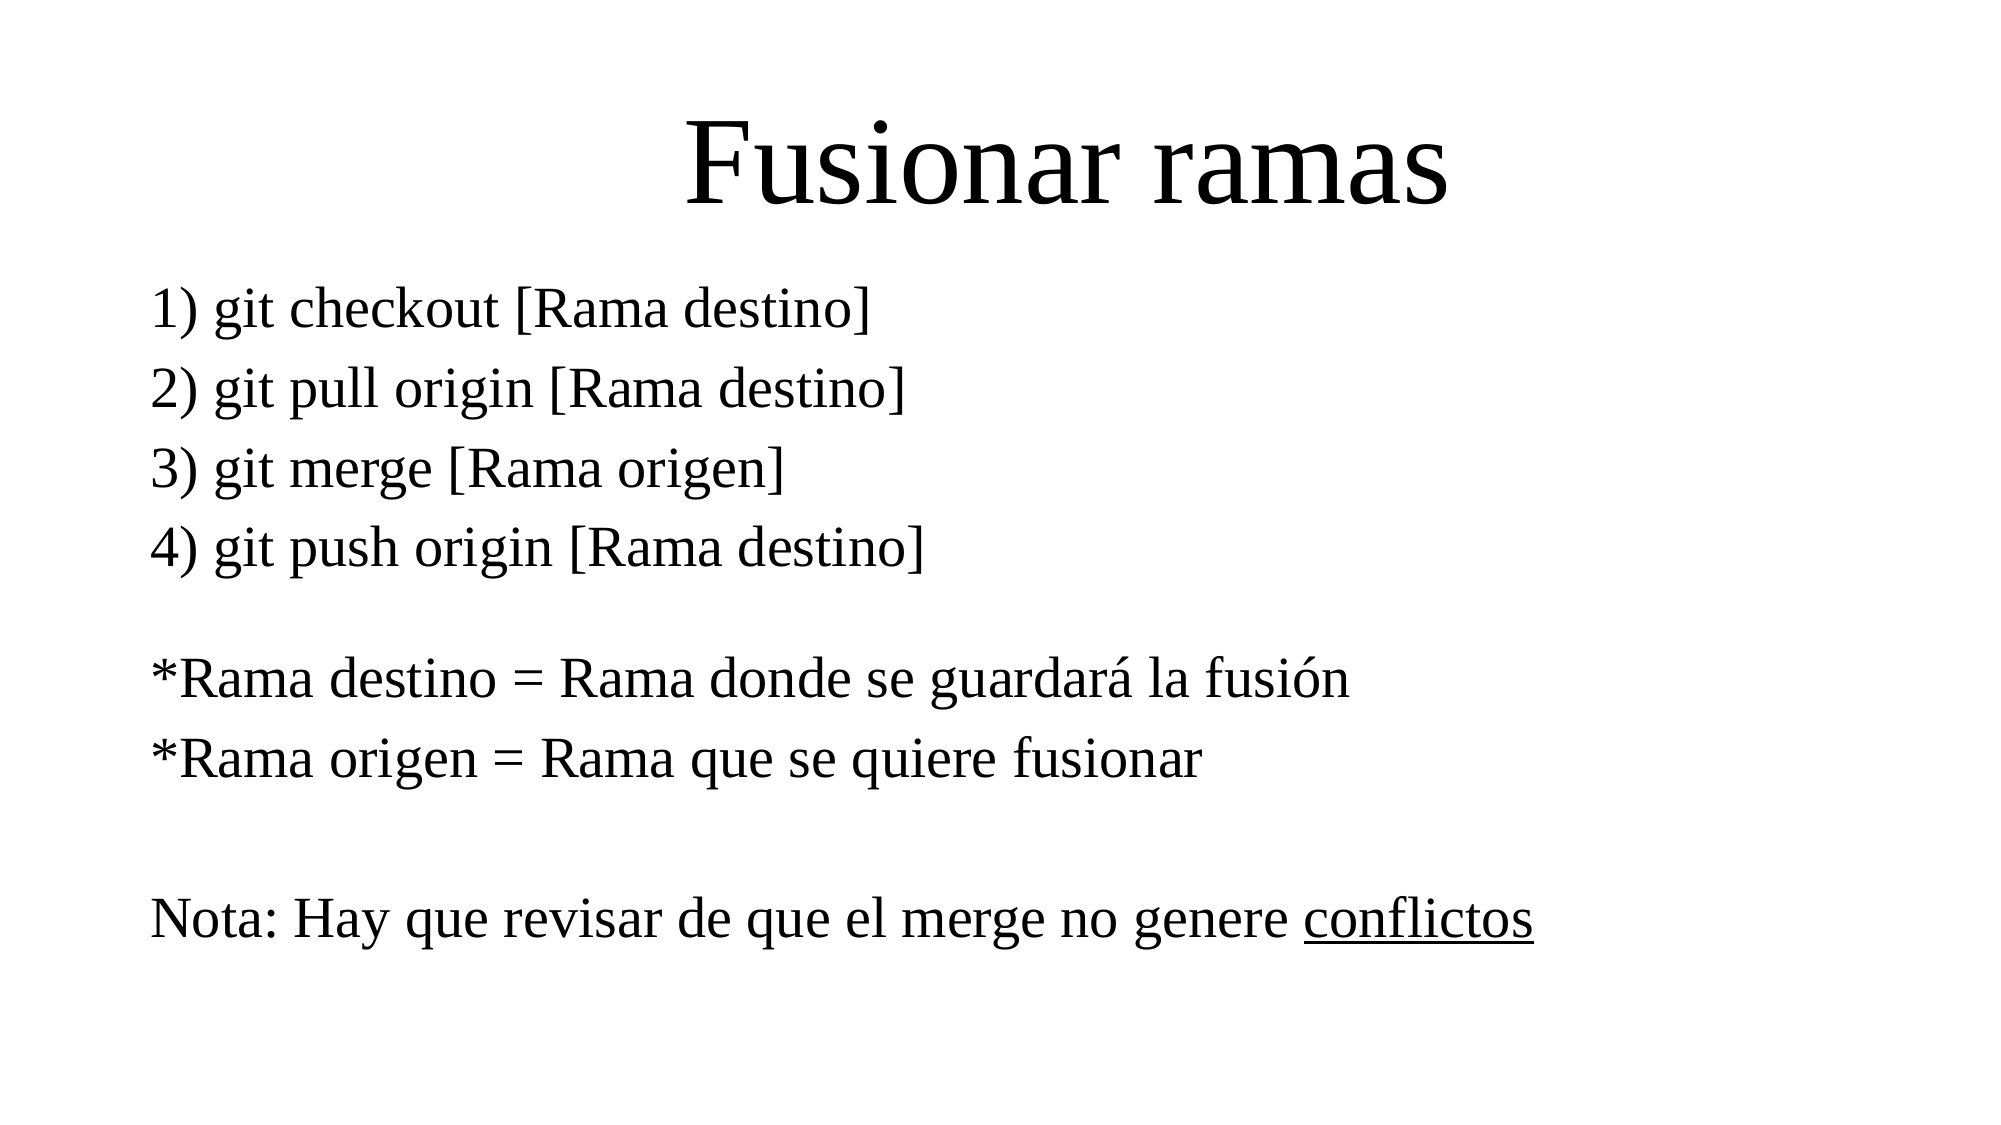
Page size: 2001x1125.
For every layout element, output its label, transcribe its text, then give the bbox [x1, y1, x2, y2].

text_box 1) git checkout [Rama destino] 2) git pull origin [Rama destino] 3) git merge [Rama origen] 4) git push origin [Rama destino] *Rama destino = Rama donde se guardará la fusión *Rama origen = Rama que se quiere fusionar Nota: Hay que revisar de que el merge no genere conflictos [135, 252, 1698, 957]
title Fusionar ramas [135, 60, 2000, 238]
